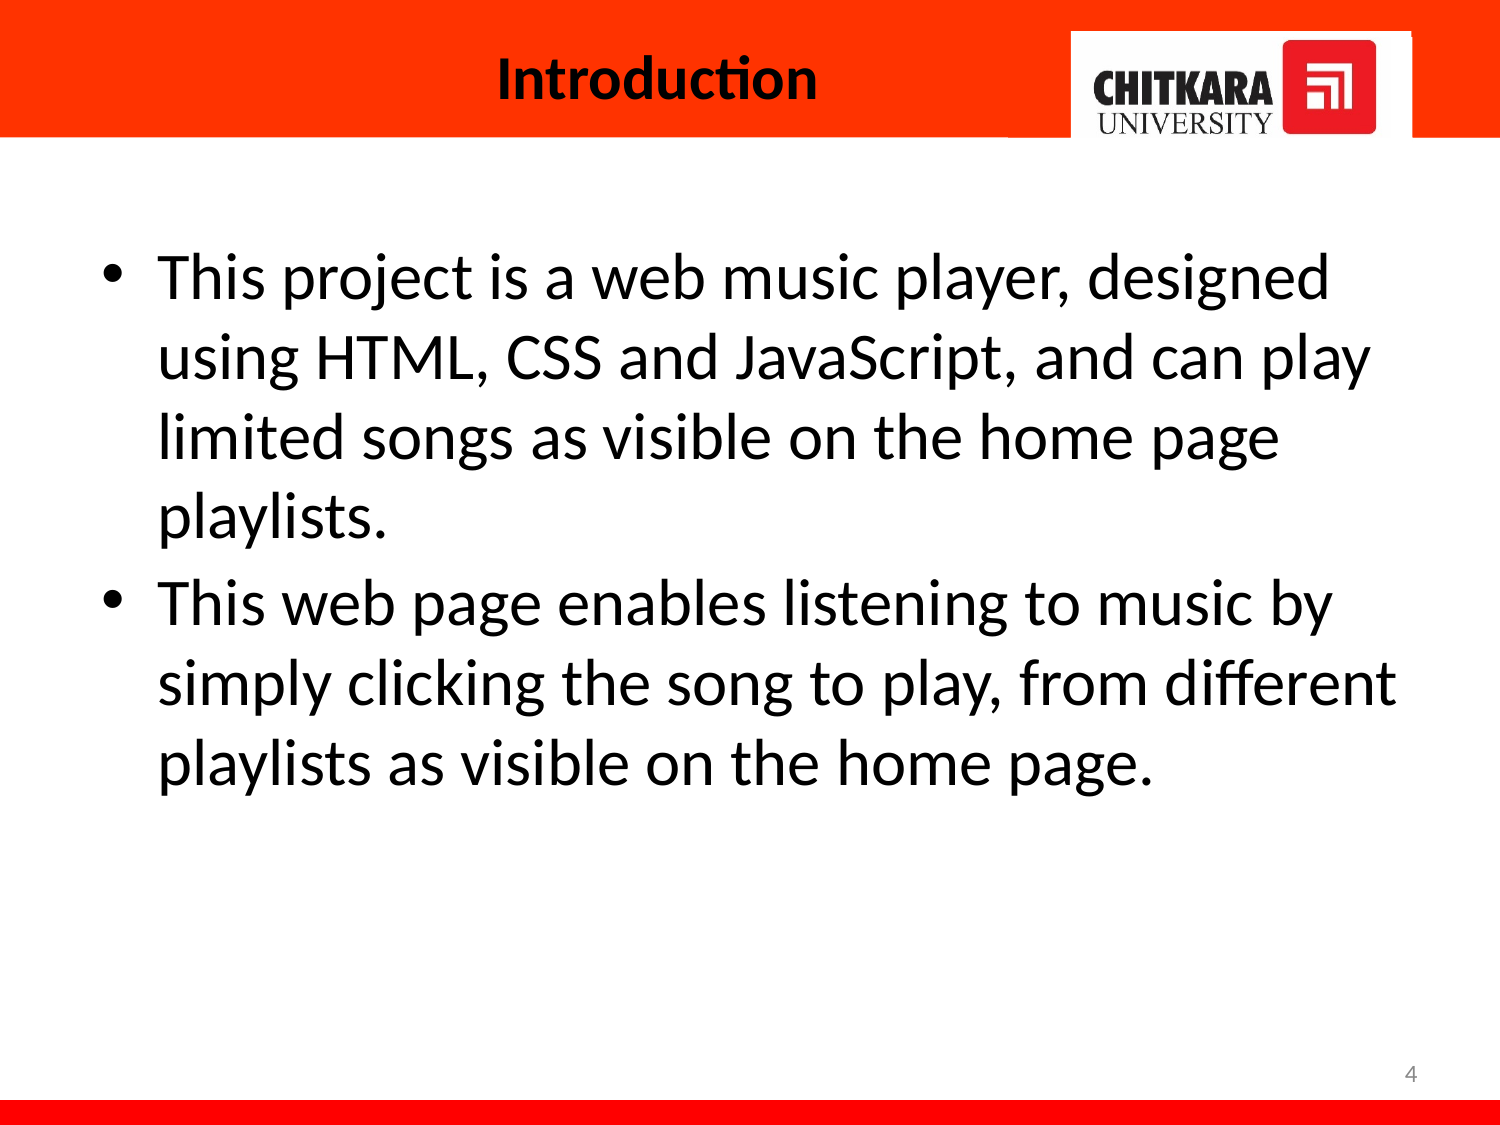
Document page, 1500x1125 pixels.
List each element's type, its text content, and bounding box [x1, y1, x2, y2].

picture [1190, 37, 1391, 138]
list This project is a web music player, designed using HTML, CSS and JavaScript, and can play limited songs as visible on the home page playlists. This web page enables listening to music by simply clicking the song to play, from different playlists as visible on the home page. [74, 224, 1426, 968]
title Introduction [125, 5, 1190, 144]
slide_number 4 [1394, 1051, 1426, 1094]
